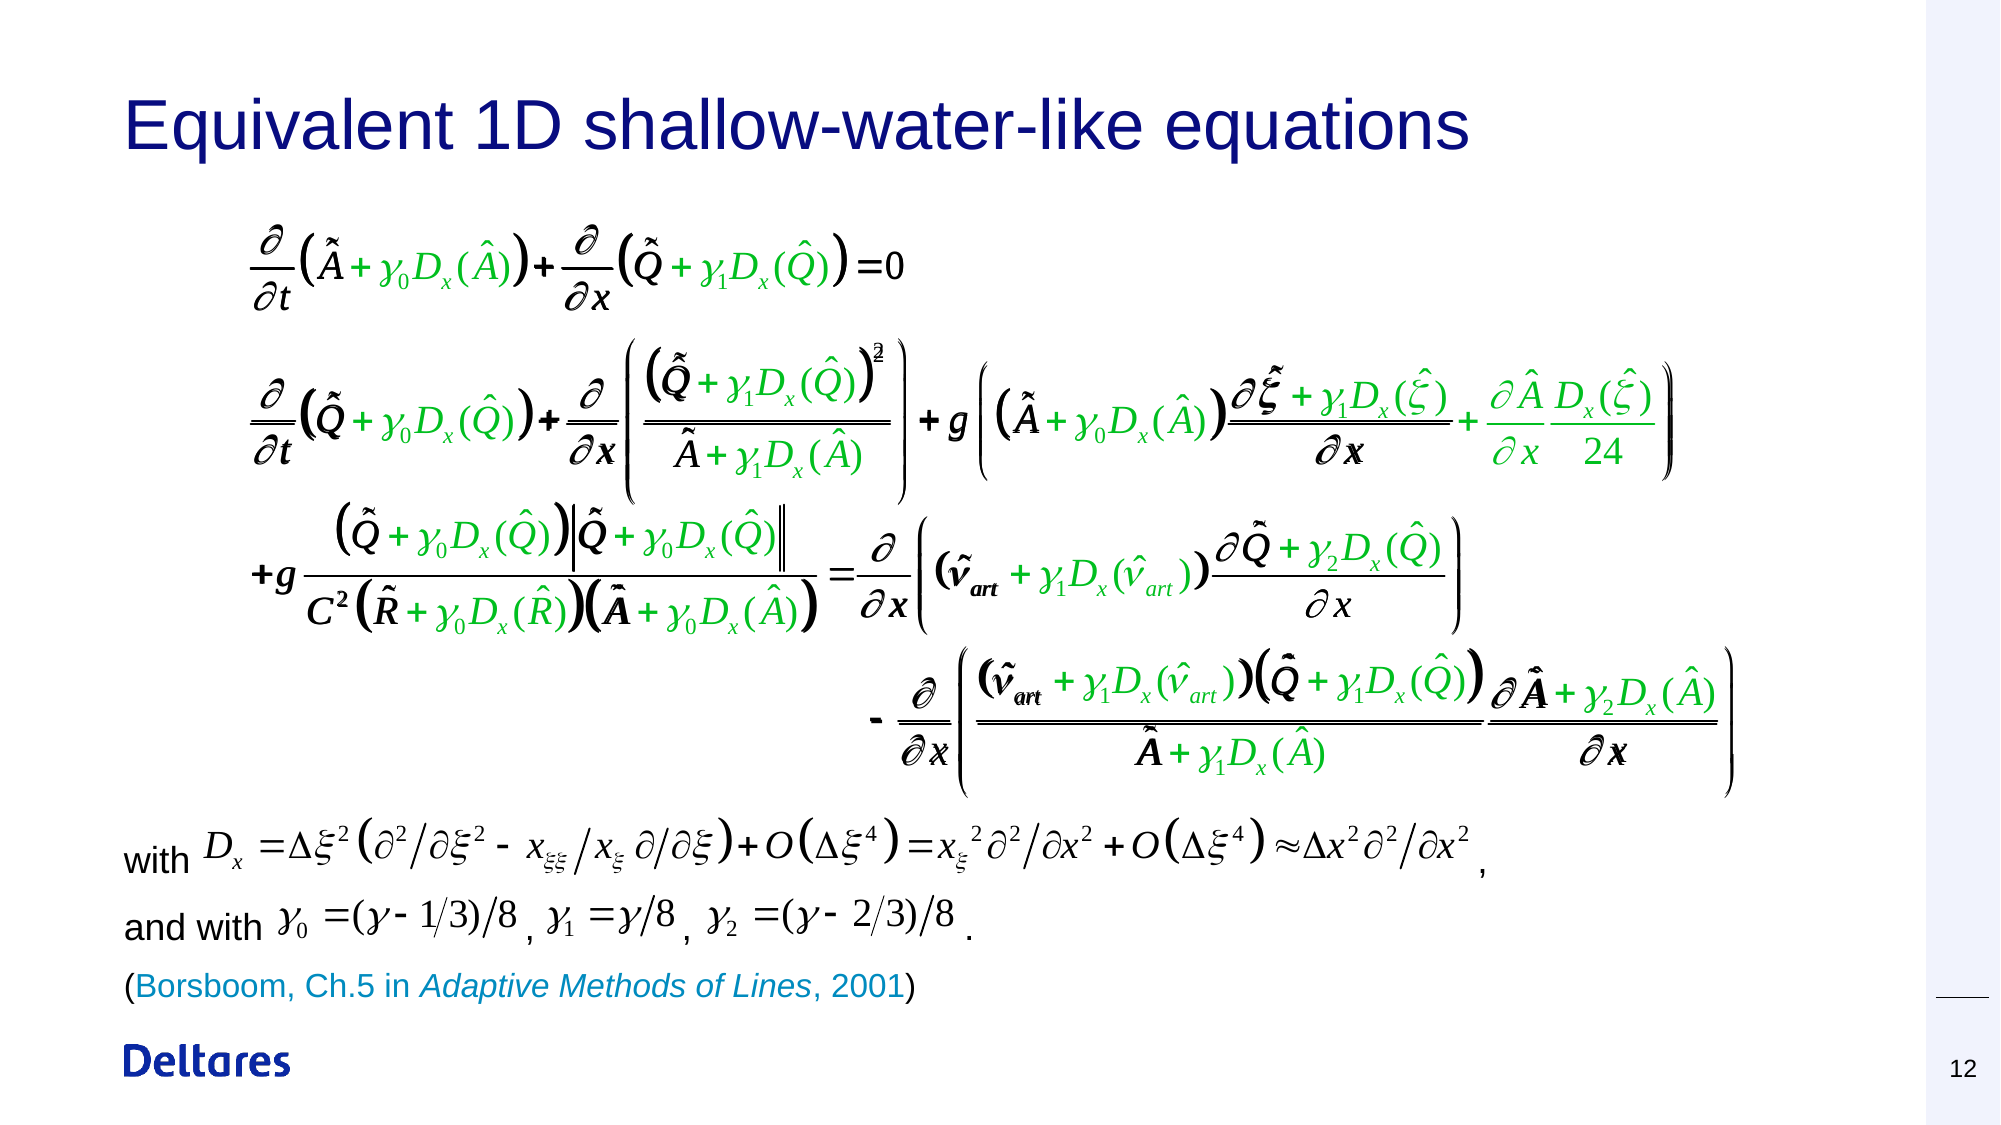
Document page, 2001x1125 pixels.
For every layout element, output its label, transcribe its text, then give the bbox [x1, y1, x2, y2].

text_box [243, 214, 911, 329]
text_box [700, 886, 961, 947]
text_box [245, 329, 1746, 807]
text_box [539, 886, 680, 947]
title Equivalent 1D shallow-water-like equations [123, 88, 1850, 243]
picture [108, 1028, 304, 1092]
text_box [196, 812, 1480, 886]
slide_number 12 [1926, 1052, 2000, 1083]
list with , and with , , . (Borsboom, Ch.5 in Adaptive Methods of Lines, 2001) [123, 318, 1849, 1027]
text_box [270, 887, 525, 948]
